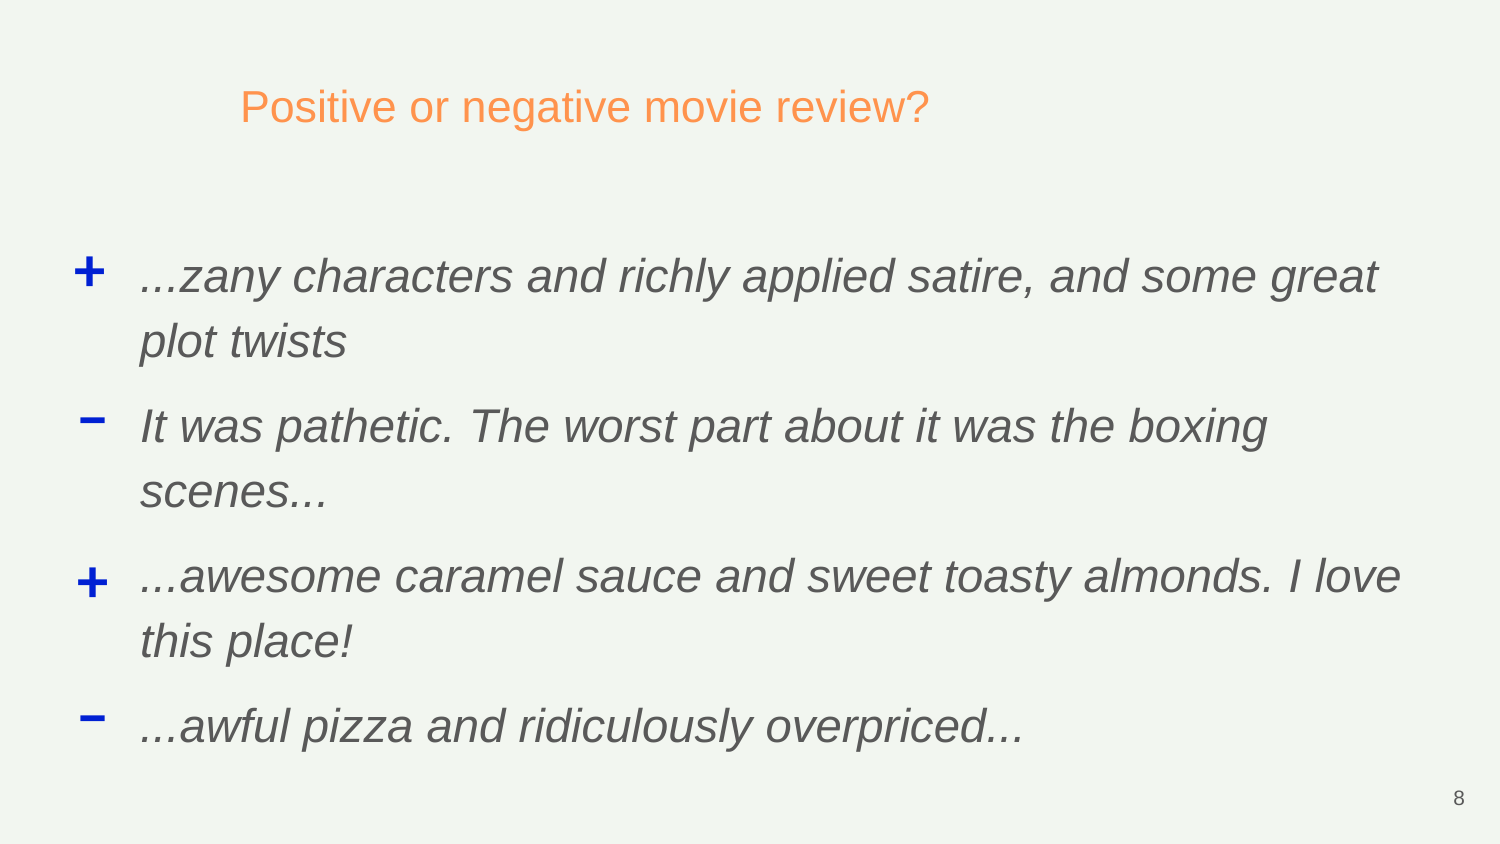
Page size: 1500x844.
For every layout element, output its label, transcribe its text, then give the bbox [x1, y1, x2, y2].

slide_number 8 [1389, 764, 1480, 830]
text_box − [62, 668, 117, 834]
list ...zany characters and richly applied satire, and some great plot twists It was pathetic. The worst part about it was the boxing scenes... ...awesome caramel sauce and sweet toasty almonds. I love this place! ...awful pizza and ridiculously overpriced... [125, 221, 1425, 769]
title Positive or negative movie review? [225, 62, 1450, 147]
text_box + [62, 536, 117, 623]
text_box − [62, 370, 117, 536]
text_box + [59, 221, 121, 312]
